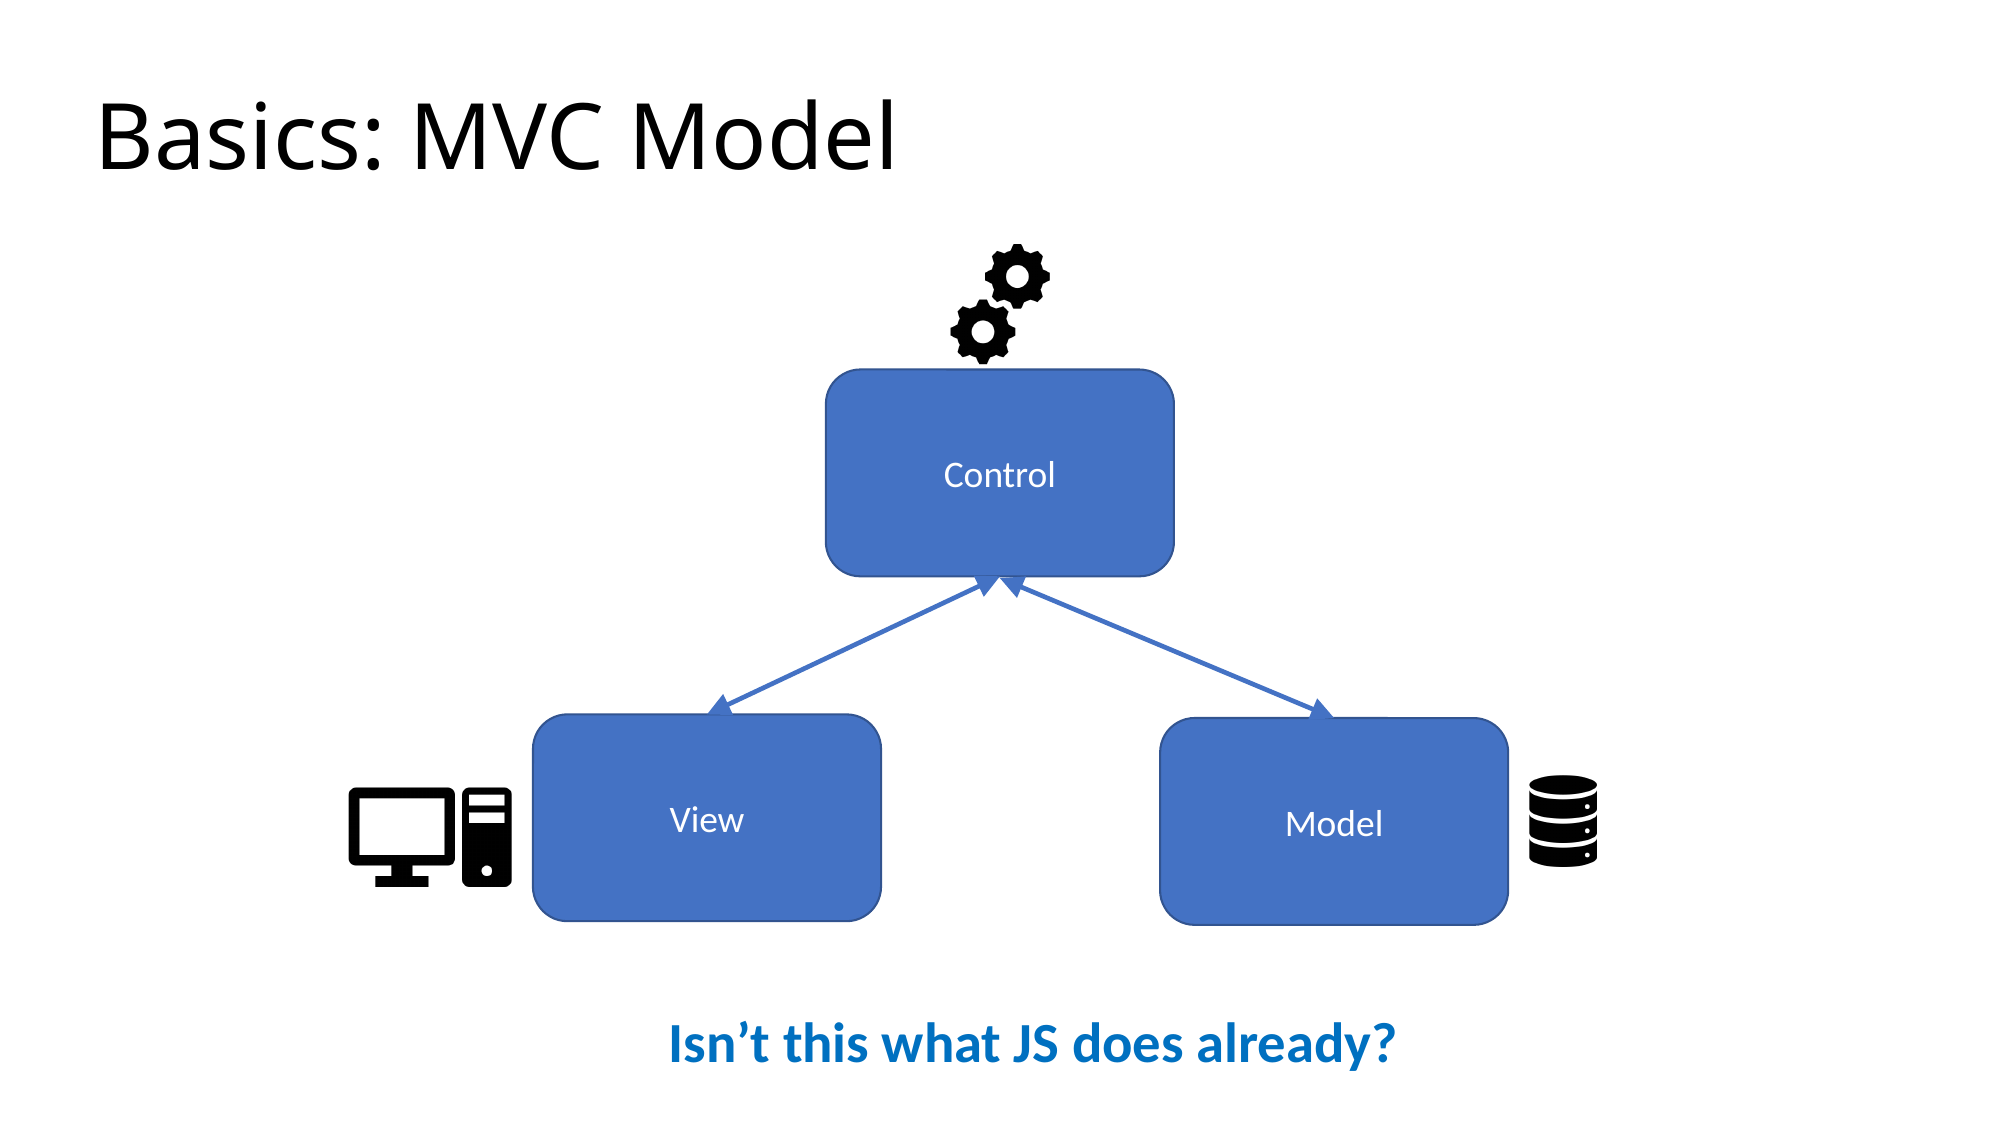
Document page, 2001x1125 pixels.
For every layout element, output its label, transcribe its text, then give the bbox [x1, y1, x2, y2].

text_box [707, 576, 1001, 715]
text_box View [531, 713, 883, 923]
list Isn’t this what JS does already? [653, 1006, 1444, 1083]
title Basics: MVC Model [79, 31, 1805, 249]
picture [345, 752, 515, 922]
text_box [999, 578, 1335, 719]
text_box Control [824, 368, 1175, 578]
text_box Model [1159, 716, 1510, 926]
picture [927, 231, 1073, 377]
picture [1505, 763, 1621, 879]
